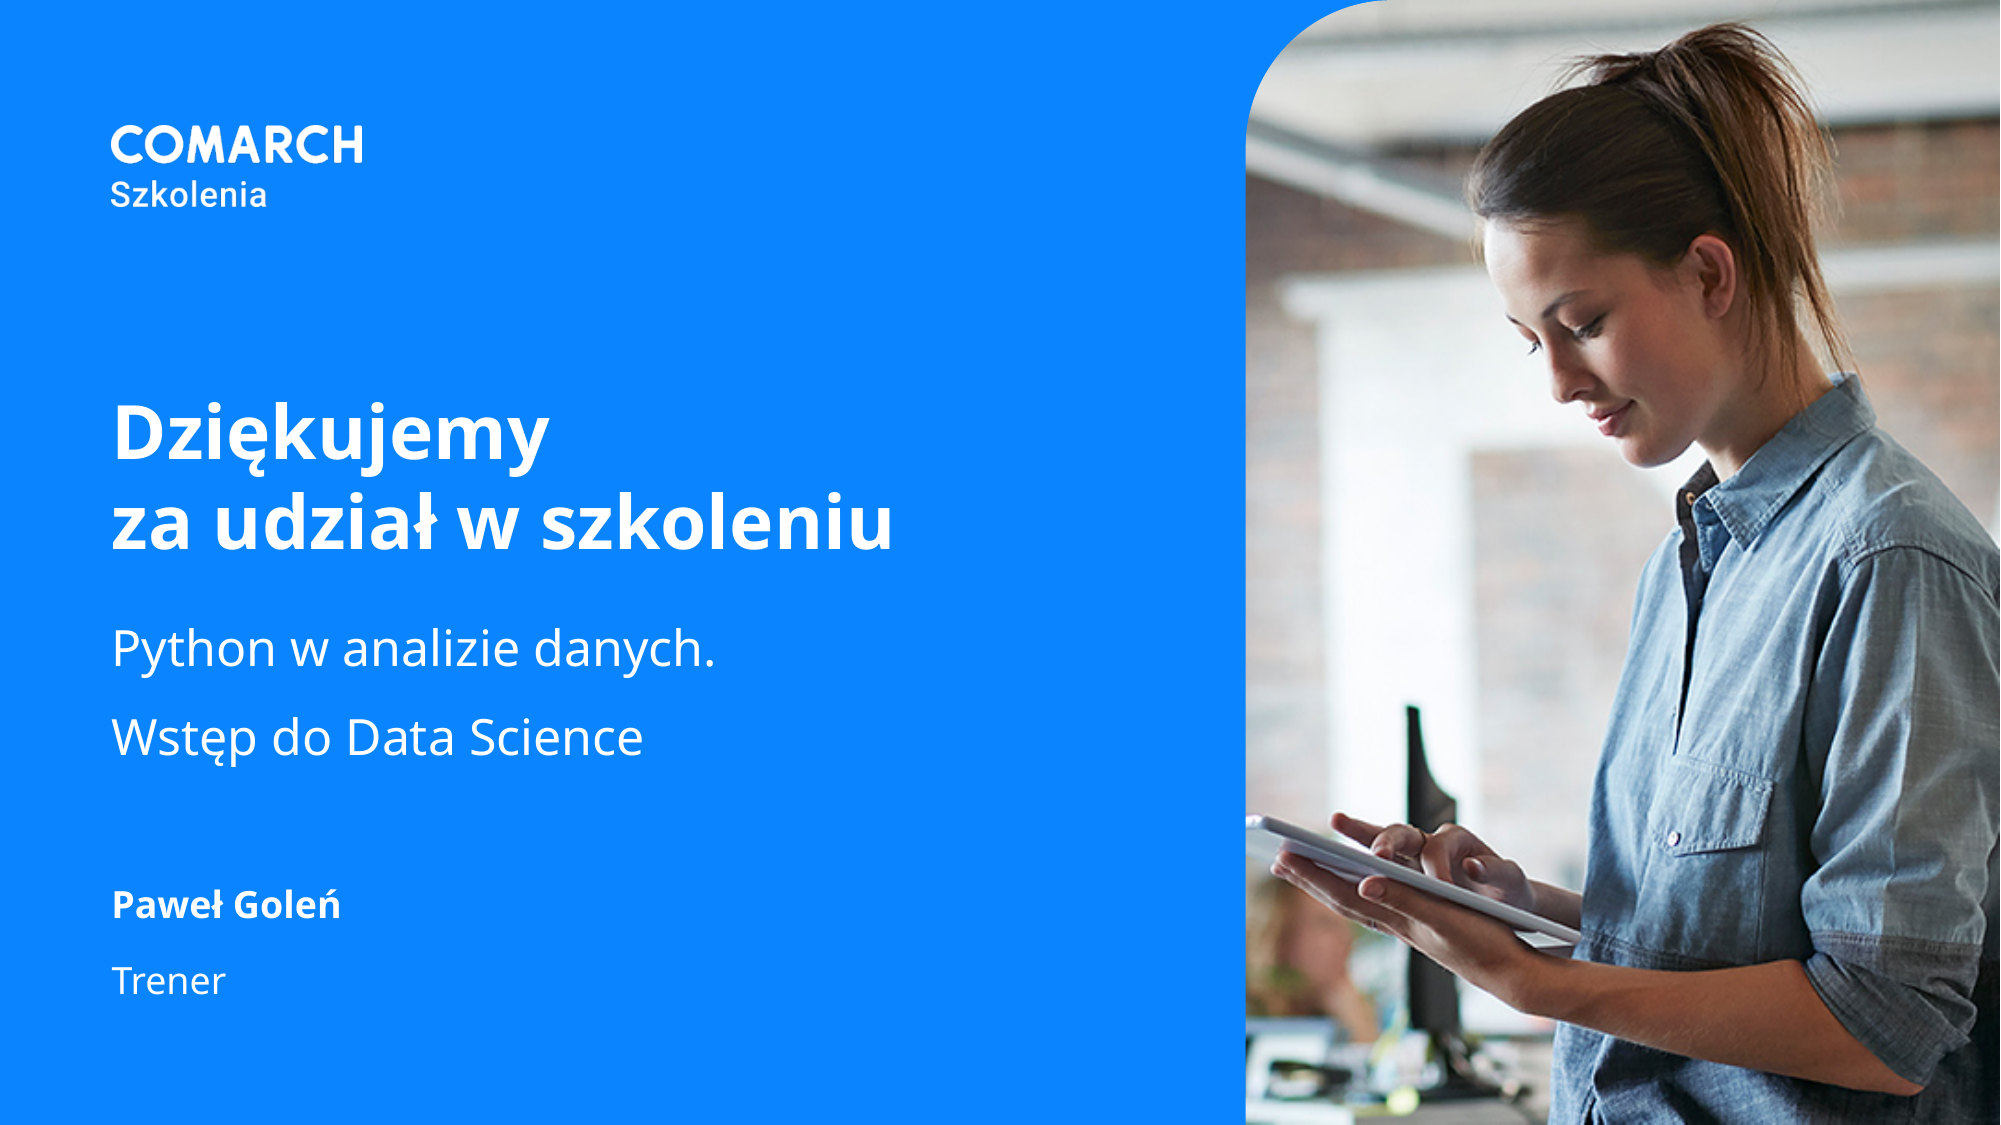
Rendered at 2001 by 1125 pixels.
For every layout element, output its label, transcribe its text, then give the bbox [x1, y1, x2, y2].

subtitle Python w analizie danych. Wstęp do Data Science [111, 597, 1095, 857]
picture [111, 125, 362, 207]
list Paweł Goleń [111, 864, 1095, 941]
list Trener [111, 941, 1095, 1017]
picture [1245, 0, 2000, 1125]
title Dziękujemy za udział w szkoleniu [111, 222, 1095, 572]
